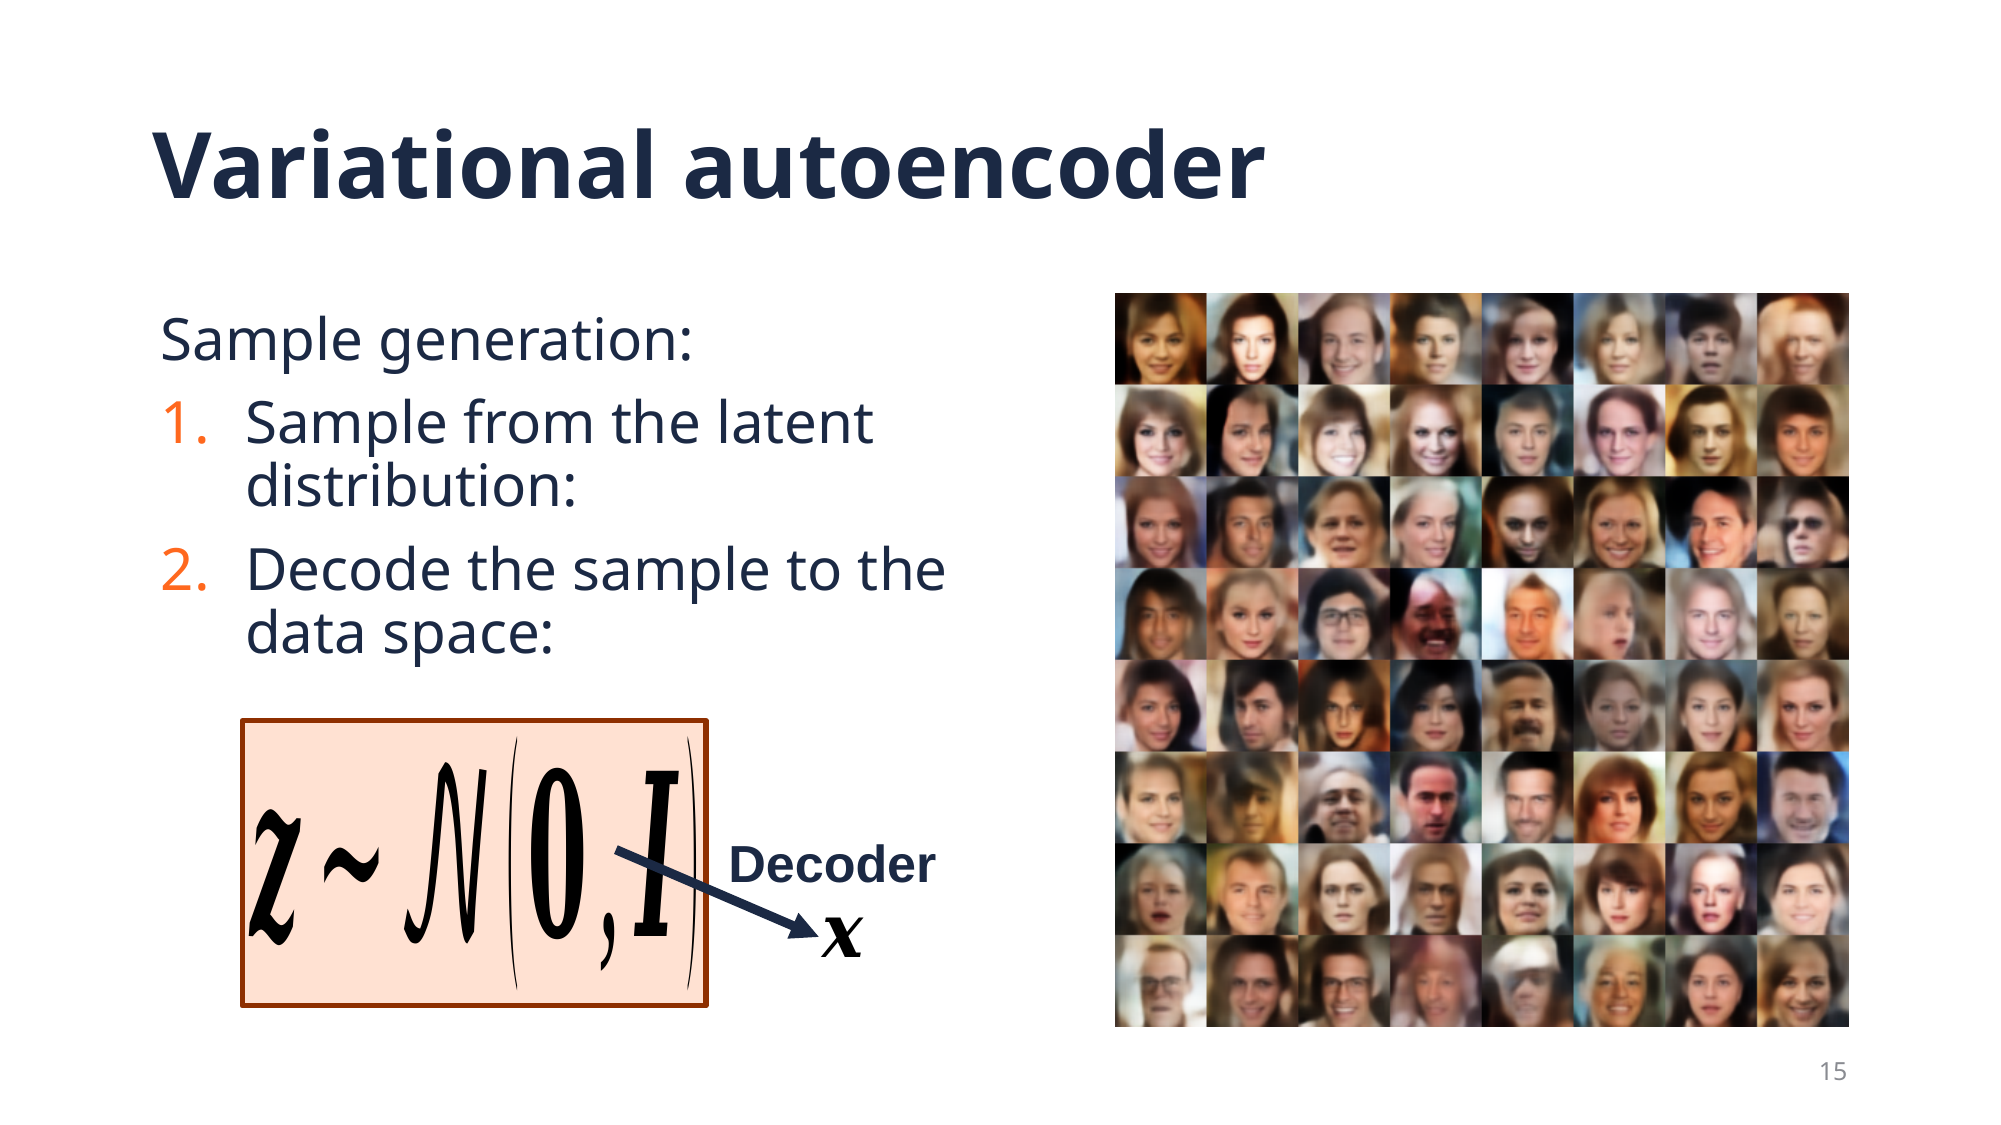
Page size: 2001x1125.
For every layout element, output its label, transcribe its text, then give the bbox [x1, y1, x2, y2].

text_box Decoder [713, 810, 952, 901]
picture [1115, 293, 1849, 1027]
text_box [615, 849, 819, 938]
slide_number 15 [1412, 1042, 1863, 1103]
title Variational autoencoder [137, 59, 1863, 278]
